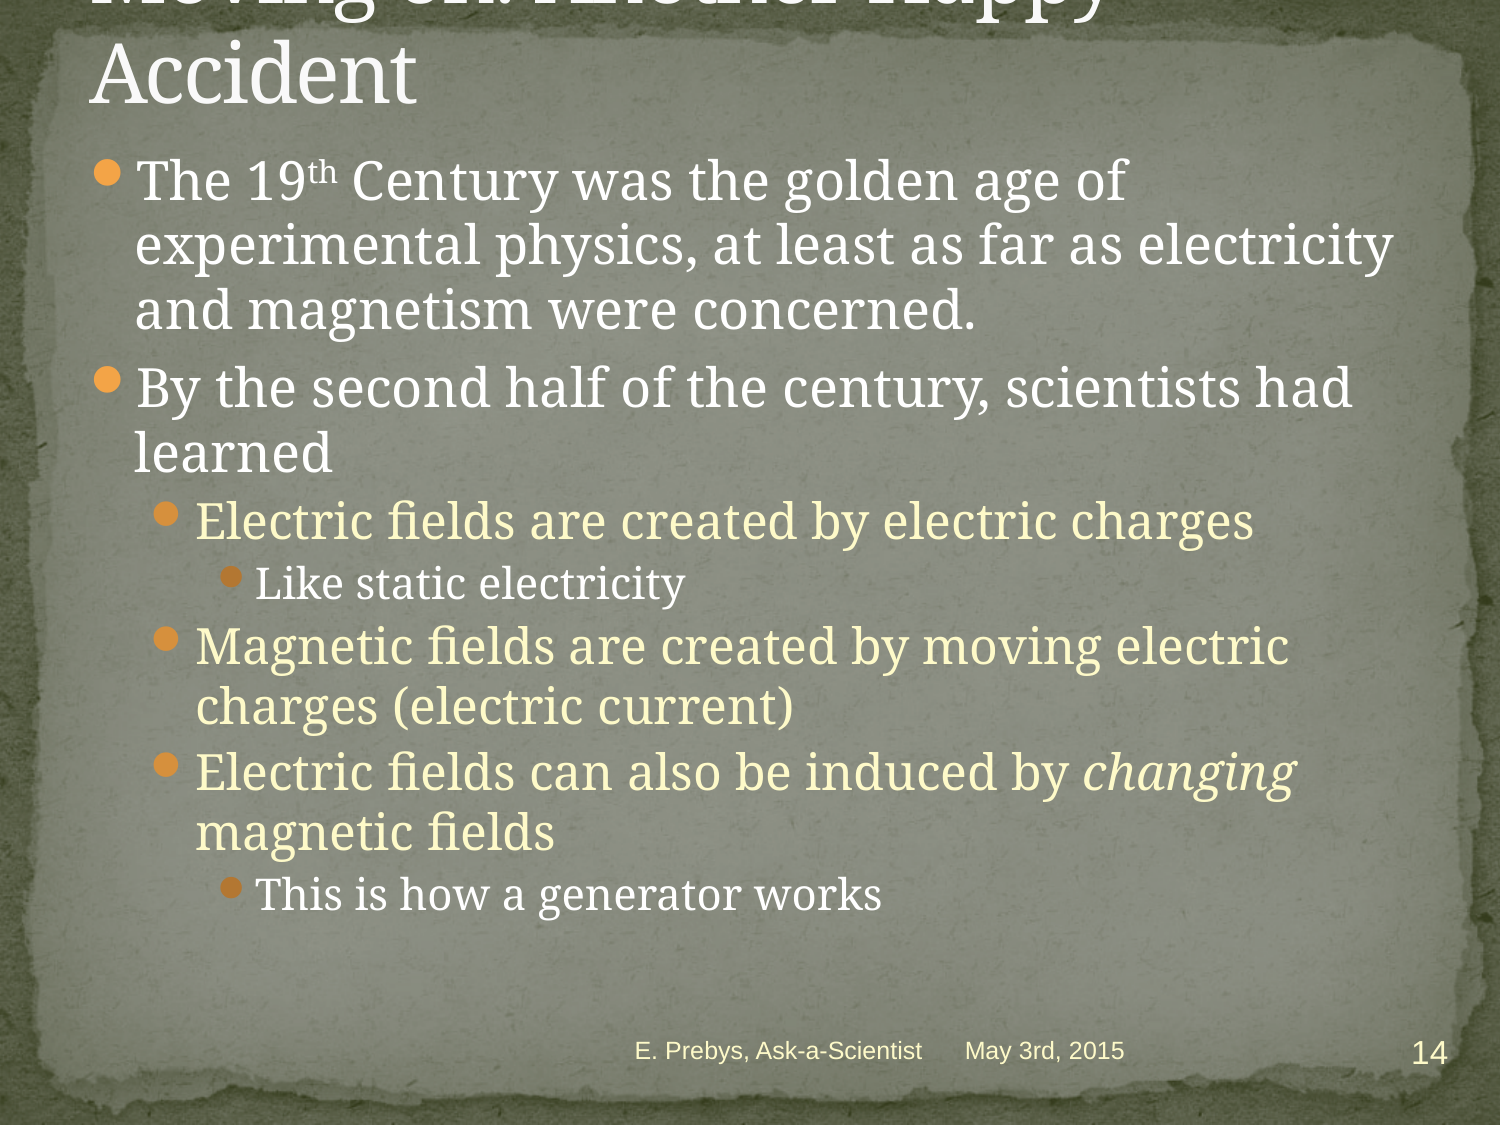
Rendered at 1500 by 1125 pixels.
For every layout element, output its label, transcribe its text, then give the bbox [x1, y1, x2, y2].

title Moving on: Another Happy Accident [74, 24, 1425, 128]
list The 19th Century was the golden age of experimental physics, at least as far as electricity and magnetism were concerned. By the second half of the century, scientists had learned Electric fields are created by electric charges Like static electricity Magnetic fields are created by moving electric charges (electric current) Electric fields can also be induced by changing magnetic fields This is how a generator works [74, 137, 1426, 1001]
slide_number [950, 1017, 1375, 1081]
slide_number 14 [1379, 1014, 1480, 1089]
footer E. Prebys, Ask-a-Scientist [350, 1017, 938, 1081]
